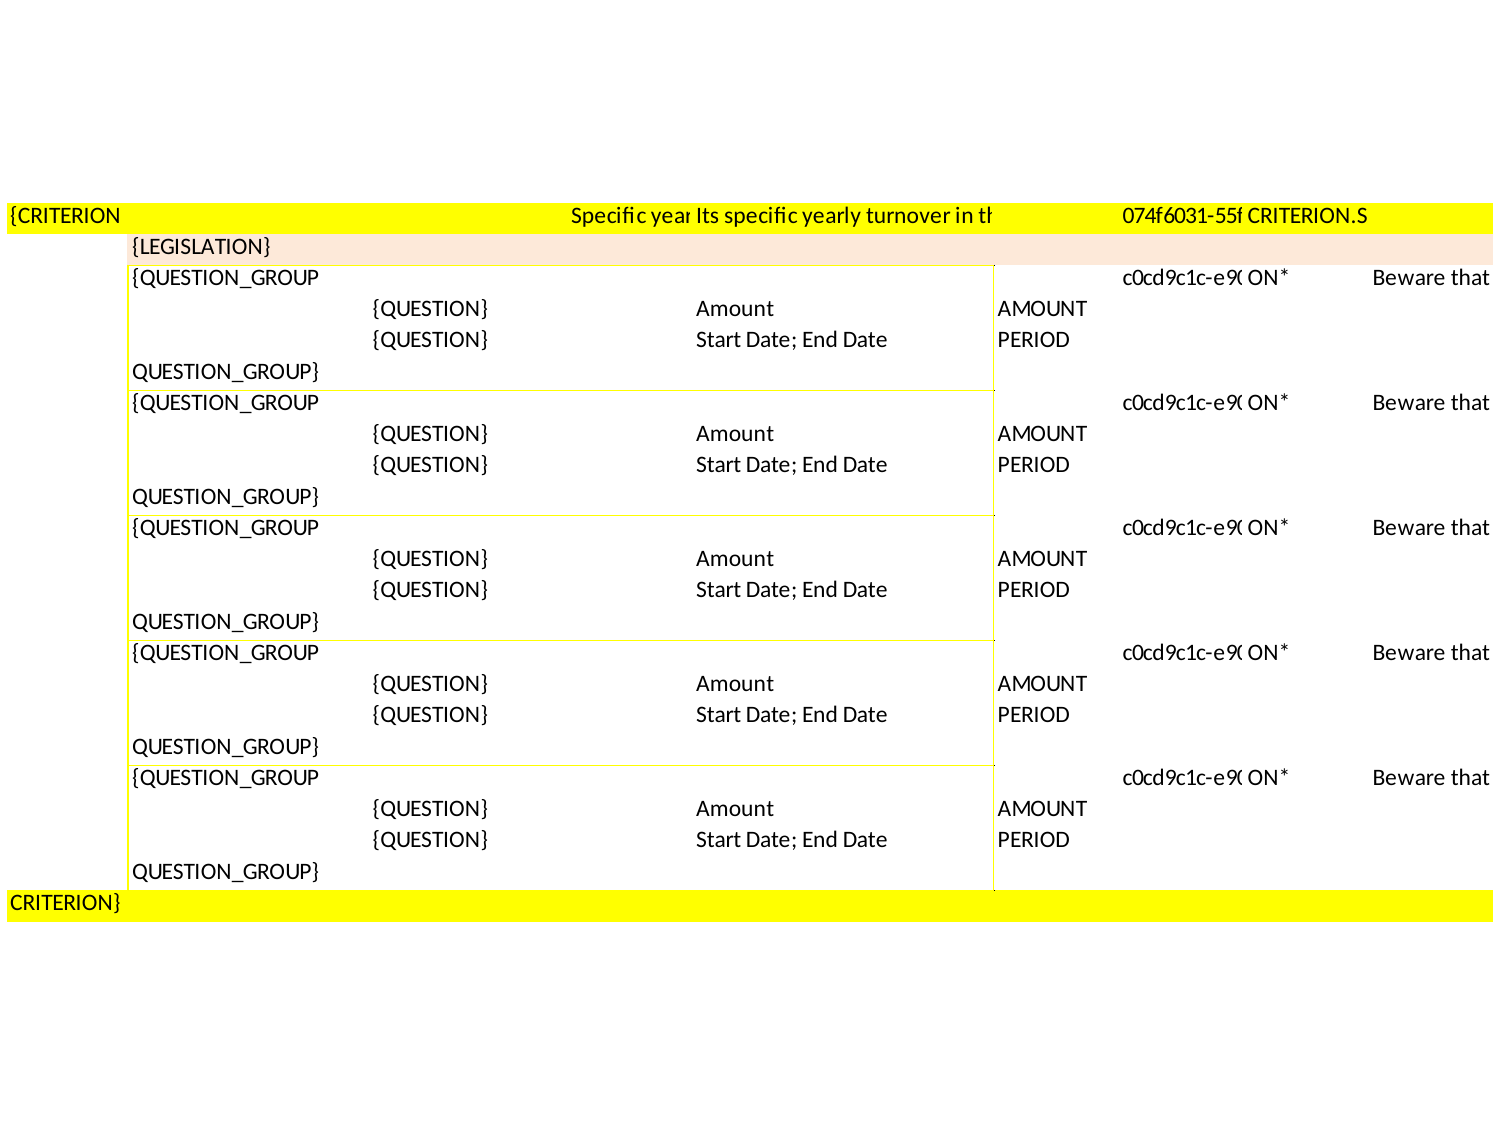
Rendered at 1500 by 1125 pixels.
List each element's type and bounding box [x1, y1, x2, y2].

text_box [5, 202, 1495, 923]
